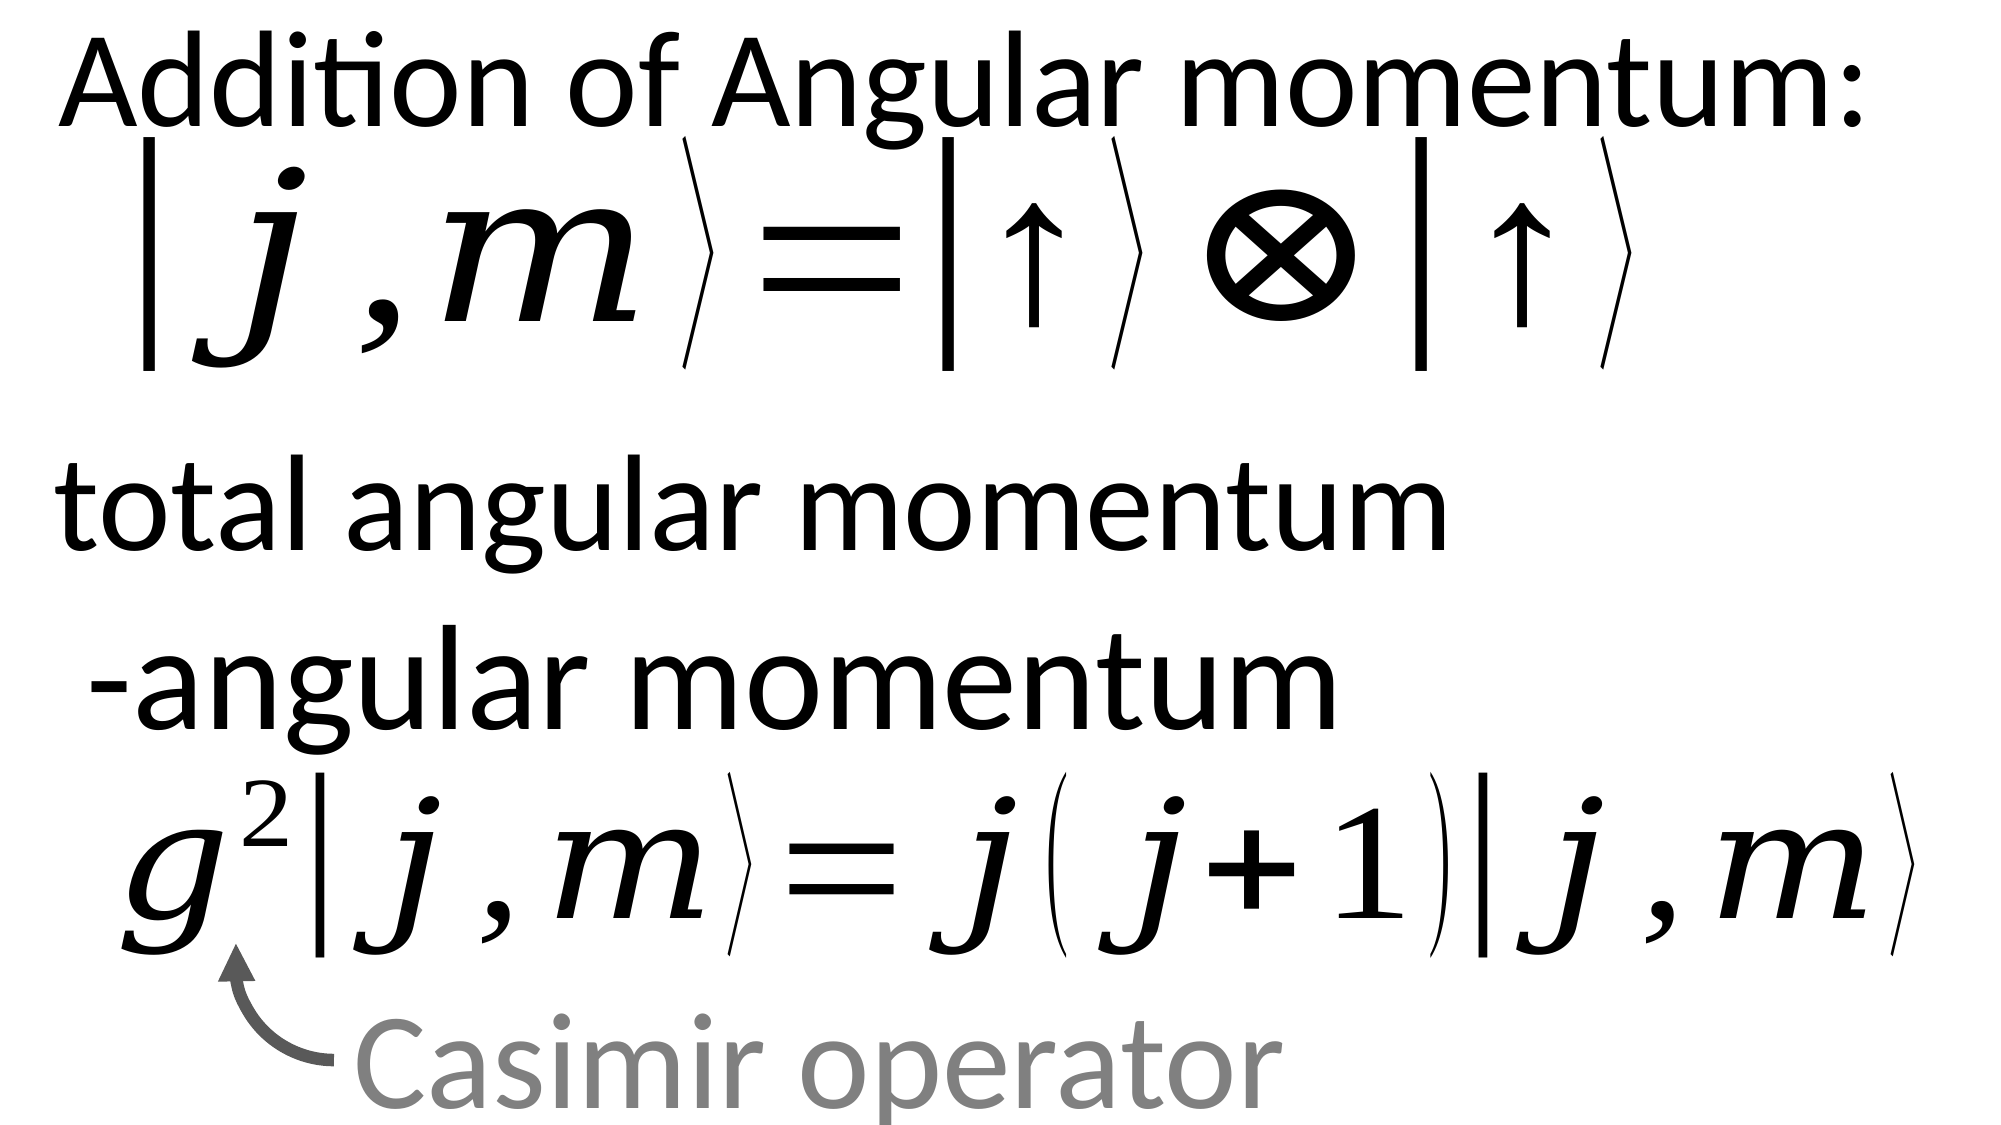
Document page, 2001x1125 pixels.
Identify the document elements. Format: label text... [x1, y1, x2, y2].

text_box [234, 861, 1307, 1125]
text_box Addition of Angular momentum: [43, 0, 1888, 162]
